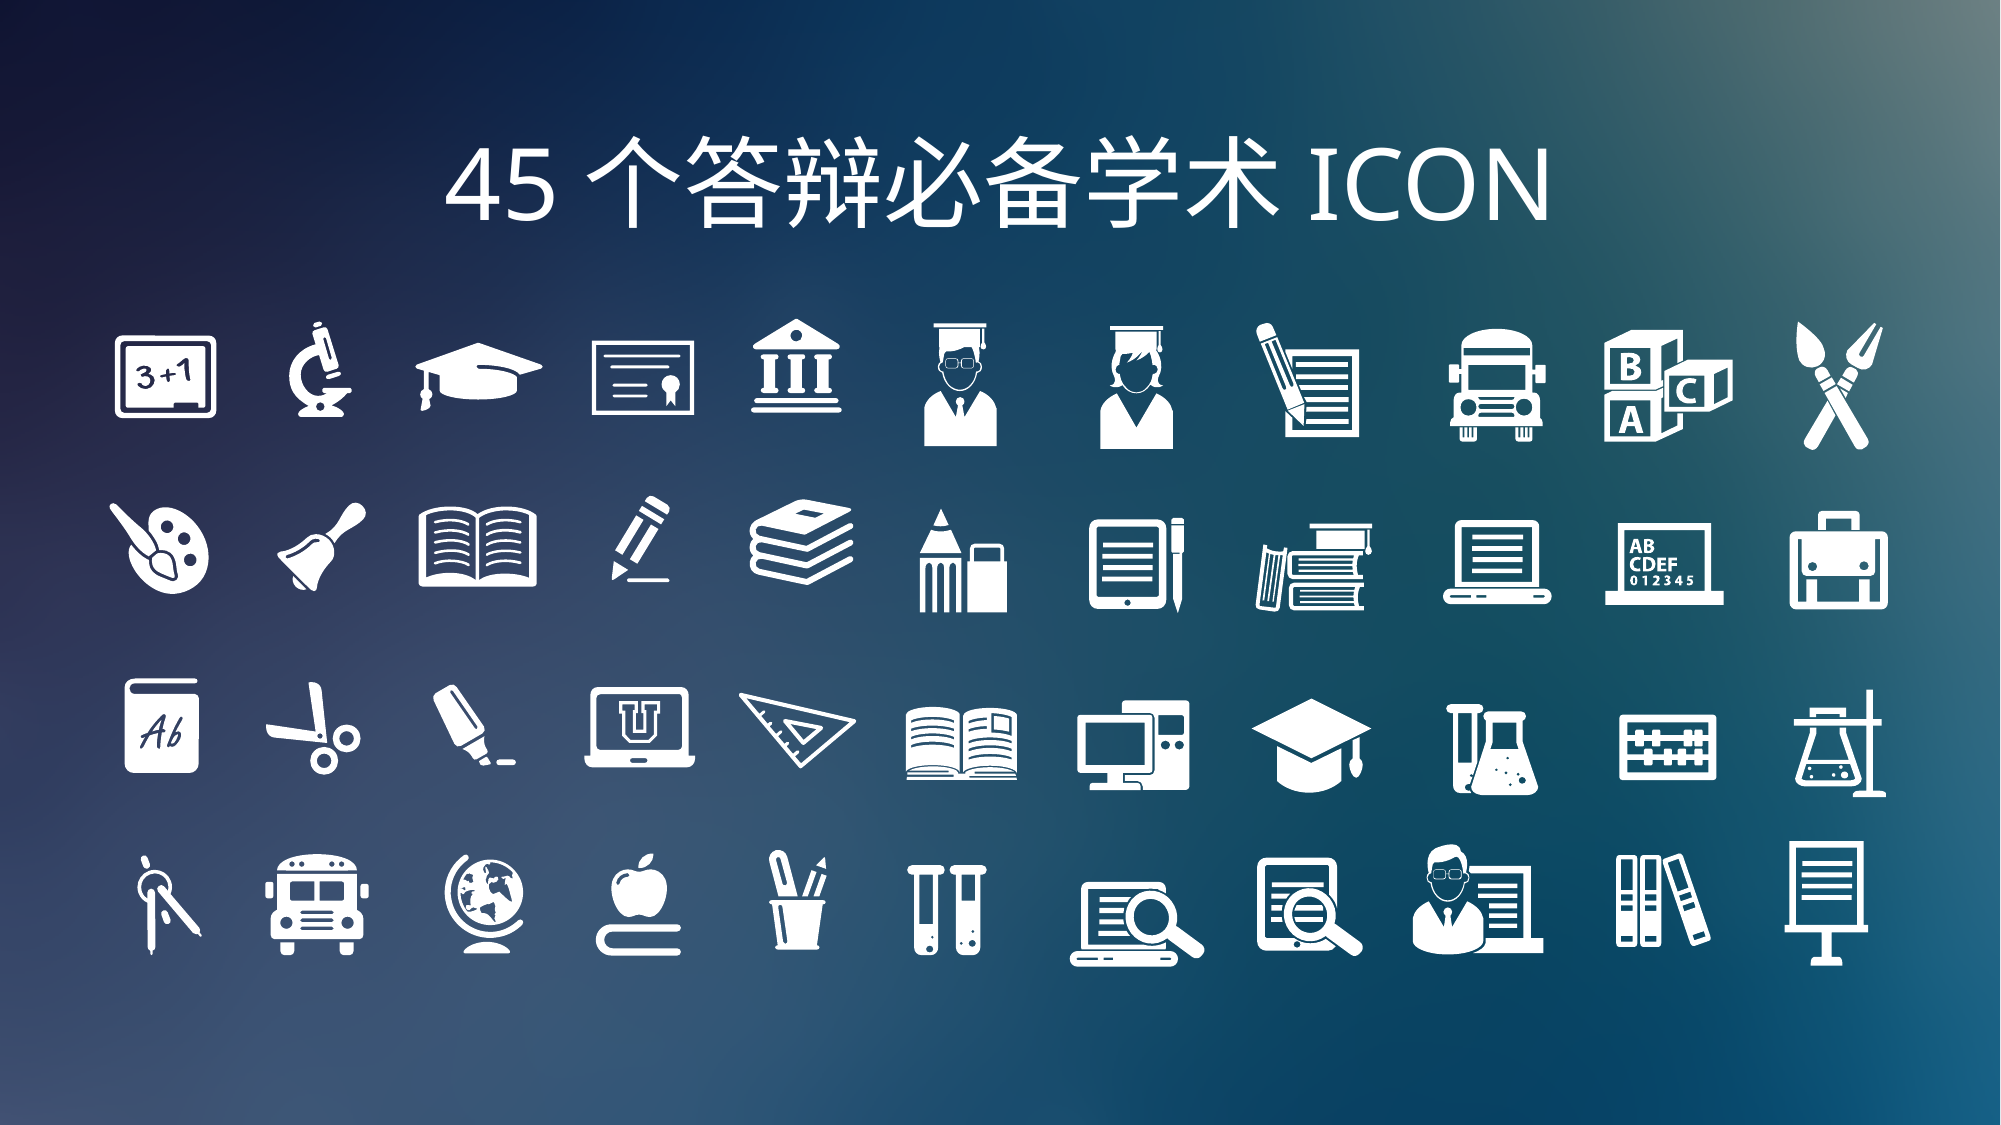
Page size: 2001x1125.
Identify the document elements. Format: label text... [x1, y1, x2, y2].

text_box [114, 335, 217, 419]
text_box [627, 578, 670, 583]
text_box 45个答辩必备学术ICON [345, 113, 1657, 248]
text_box [615, 515, 644, 555]
text_box [739, 692, 857, 769]
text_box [1069, 881, 1206, 967]
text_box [1789, 510, 1888, 610]
text_box [751, 407, 842, 413]
text_box [289, 321, 352, 417]
text_box [644, 495, 670, 515]
picture [0, 0, 2001, 1125]
text_box [907, 865, 945, 956]
text_box [485, 528, 522, 536]
text_box [1478, 893, 1518, 898]
text_box [332, 724, 361, 753]
text_box [140, 855, 150, 869]
text_box [813, 873, 827, 897]
text_box [462, 736, 488, 760]
text_box [265, 881, 274, 899]
text_box [433, 559, 470, 567]
text_box [1802, 883, 1853, 889]
text_box [595, 924, 681, 956]
text_box [1271, 893, 1291, 899]
text_box [1271, 917, 1283, 922]
text_box [1271, 905, 1283, 911]
text_box [1489, 913, 1518, 918]
text_box [1801, 872, 1852, 878]
text_box [1294, 917, 1323, 922]
text_box [1802, 861, 1853, 866]
text_box [749, 499, 854, 585]
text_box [1100, 325, 1173, 449]
text_box [1616, 855, 1638, 947]
text_box [1271, 882, 1324, 888]
text_box [769, 850, 798, 897]
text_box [1443, 520, 1552, 605]
text_box [277, 854, 357, 871]
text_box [1255, 523, 1373, 613]
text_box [1605, 523, 1724, 605]
text_box [638, 505, 665, 525]
text_box [463, 941, 510, 954]
text_box [1801, 895, 1852, 900]
text_box [124, 678, 199, 773]
text_box [433, 539, 470, 546]
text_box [1448, 328, 1546, 442]
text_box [1446, 703, 1539, 796]
text_box [584, 687, 696, 768]
text_box [1619, 714, 1717, 781]
text_box [433, 529, 470, 536]
text_box [485, 559, 522, 567]
text_box [754, 398, 839, 404]
text_box [1489, 903, 1518, 909]
text_box [137, 869, 202, 956]
text_box [753, 318, 840, 350]
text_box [905, 706, 1017, 780]
text_box [270, 873, 364, 940]
text_box [485, 539, 522, 547]
text_box [611, 869, 667, 918]
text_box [919, 508, 1007, 613]
text_box [611, 561, 629, 581]
text_box [339, 942, 354, 956]
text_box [1251, 698, 1372, 793]
text_box [109, 503, 157, 557]
text_box [1784, 841, 1869, 966]
text_box [418, 506, 537, 587]
text_box [638, 853, 654, 869]
text_box [802, 870, 817, 897]
text_box [444, 854, 524, 938]
text_box [310, 746, 339, 775]
text_box [1294, 905, 1324, 911]
text_box [787, 354, 806, 394]
text_box [629, 524, 659, 564]
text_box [1255, 321, 1360, 438]
text_box [266, 682, 328, 743]
text_box [769, 900, 826, 950]
text_box [485, 518, 522, 526]
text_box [1794, 689, 1887, 798]
text_box [433, 549, 470, 556]
text_box [1478, 883, 1518, 889]
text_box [1089, 517, 1185, 614]
text_box [433, 518, 470, 526]
text_box [496, 759, 516, 766]
text_box [1489, 923, 1518, 928]
text_box [760, 354, 779, 394]
text_box [1426, 844, 1470, 902]
text_box [1468, 865, 1544, 954]
text_box [1662, 853, 1711, 947]
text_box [924, 323, 997, 447]
text_box [485, 549, 522, 556]
text_box [1283, 888, 1363, 956]
text_box [1412, 901, 1484, 955]
text_box [433, 684, 485, 747]
text_box [479, 756, 491, 766]
text_box [128, 507, 209, 594]
text_box [949, 865, 987, 956]
text_box [1640, 855, 1662, 947]
text_box [277, 502, 366, 592]
text_box [814, 354, 832, 394]
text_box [1604, 329, 1733, 442]
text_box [1793, 321, 1883, 451]
text_box [1257, 857, 1338, 951]
text_box [415, 342, 543, 411]
text_box [816, 857, 827, 869]
text_box [591, 340, 695, 415]
text_box [280, 942, 295, 956]
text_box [1077, 700, 1190, 791]
text_box [360, 883, 369, 899]
